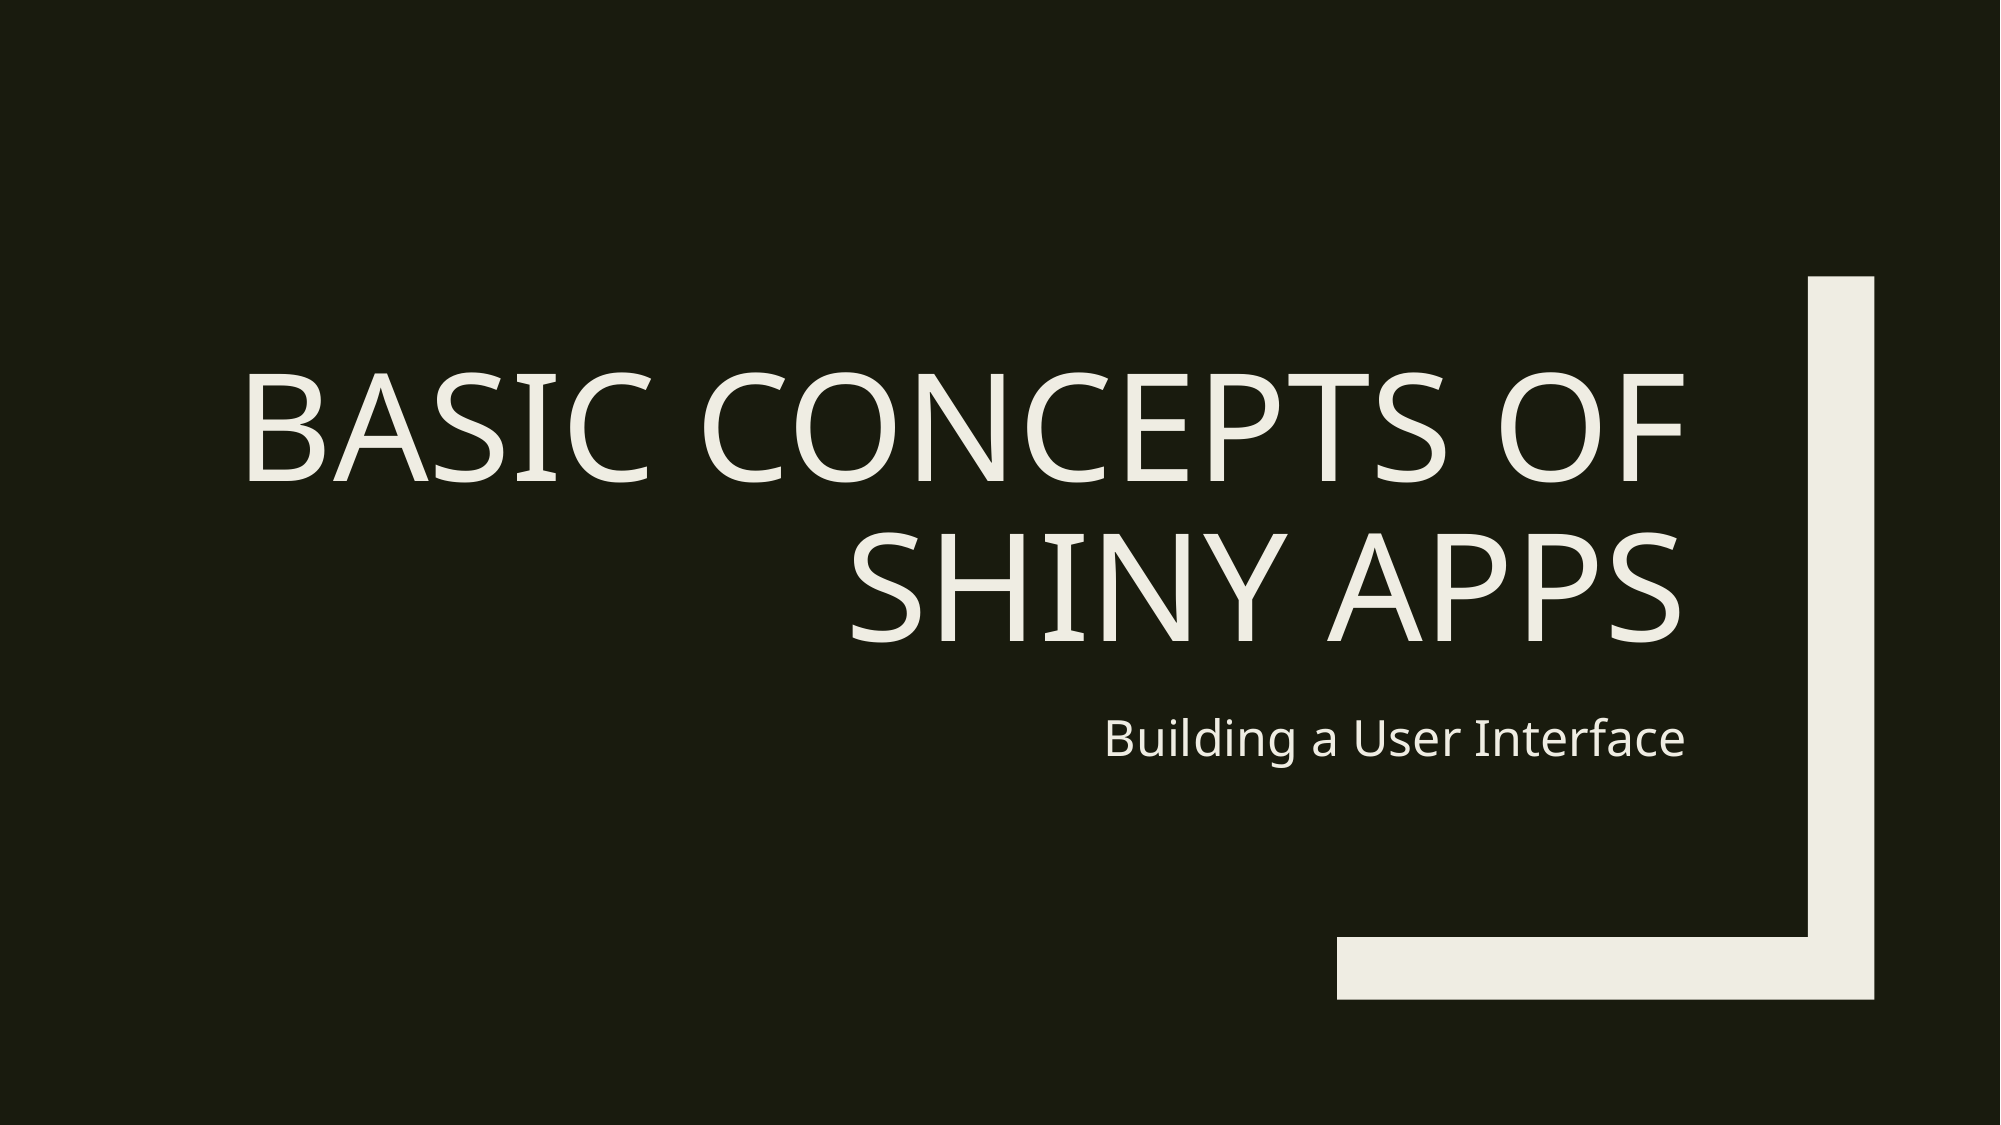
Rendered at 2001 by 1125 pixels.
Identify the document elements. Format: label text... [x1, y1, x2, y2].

title Basic Concepts of Shiny apps [125, 213, 1703, 682]
list Building a User Interface [125, 691, 1703, 880]
